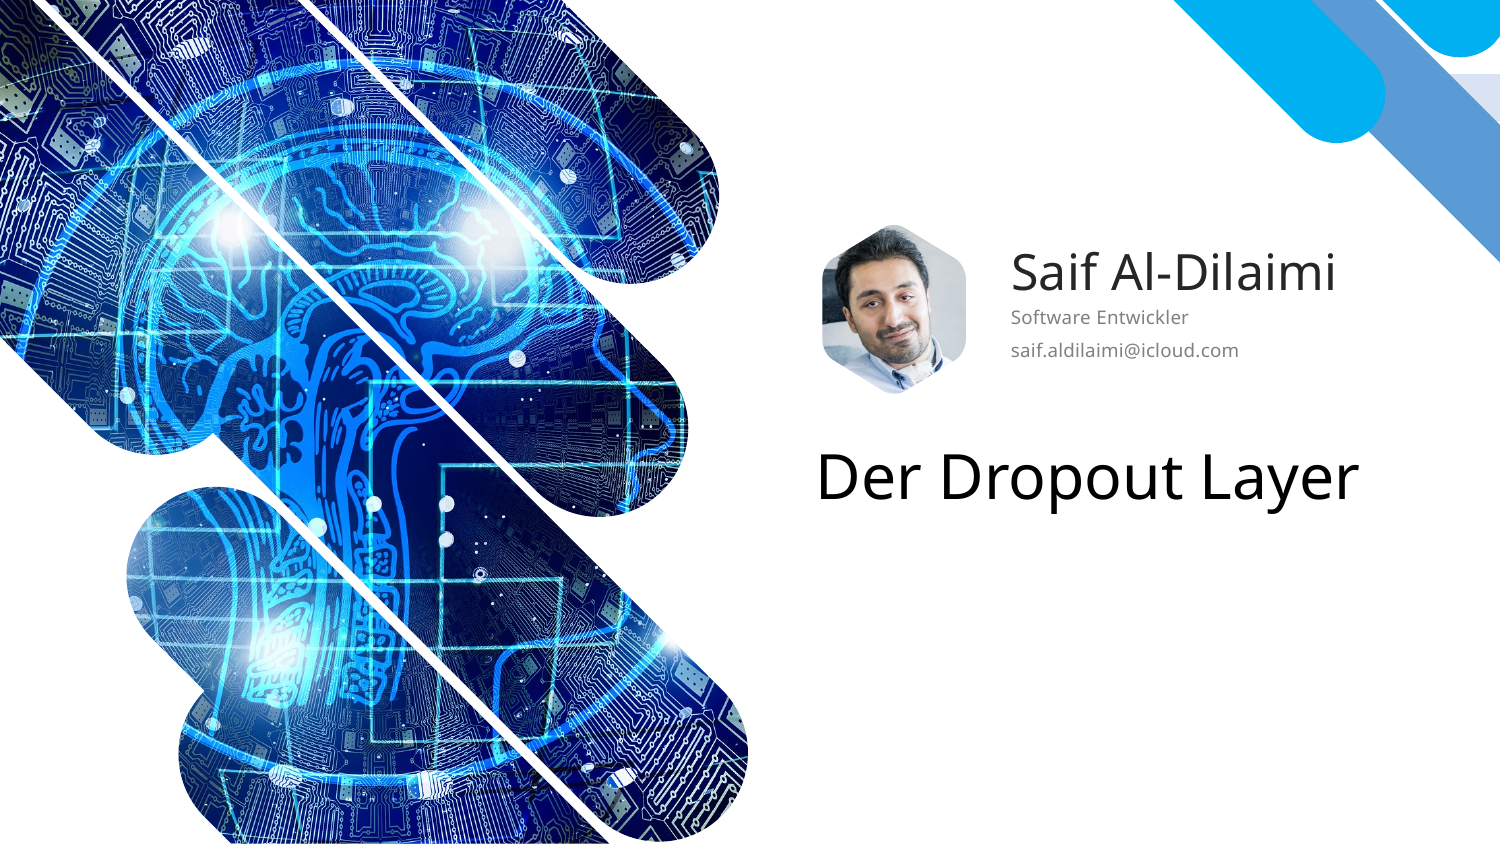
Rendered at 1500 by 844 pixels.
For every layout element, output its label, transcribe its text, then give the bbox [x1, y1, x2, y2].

text_box saif.aldilaimi@icloud.com [1010, 325, 1322, 369]
text_box [1380, 0, 1500, 59]
picture [0, 0, 748, 844]
text_box Software Entwickler [1010, 293, 1219, 325]
text_box [1314, 0, 1500, 263]
text_box [1171, 0, 1387, 145]
text_box Der Dropout Layer [815, 421, 1454, 519]
picture [822, 224, 966, 394]
text_box Saif Al-Dilaimi [997, 246, 1443, 303]
